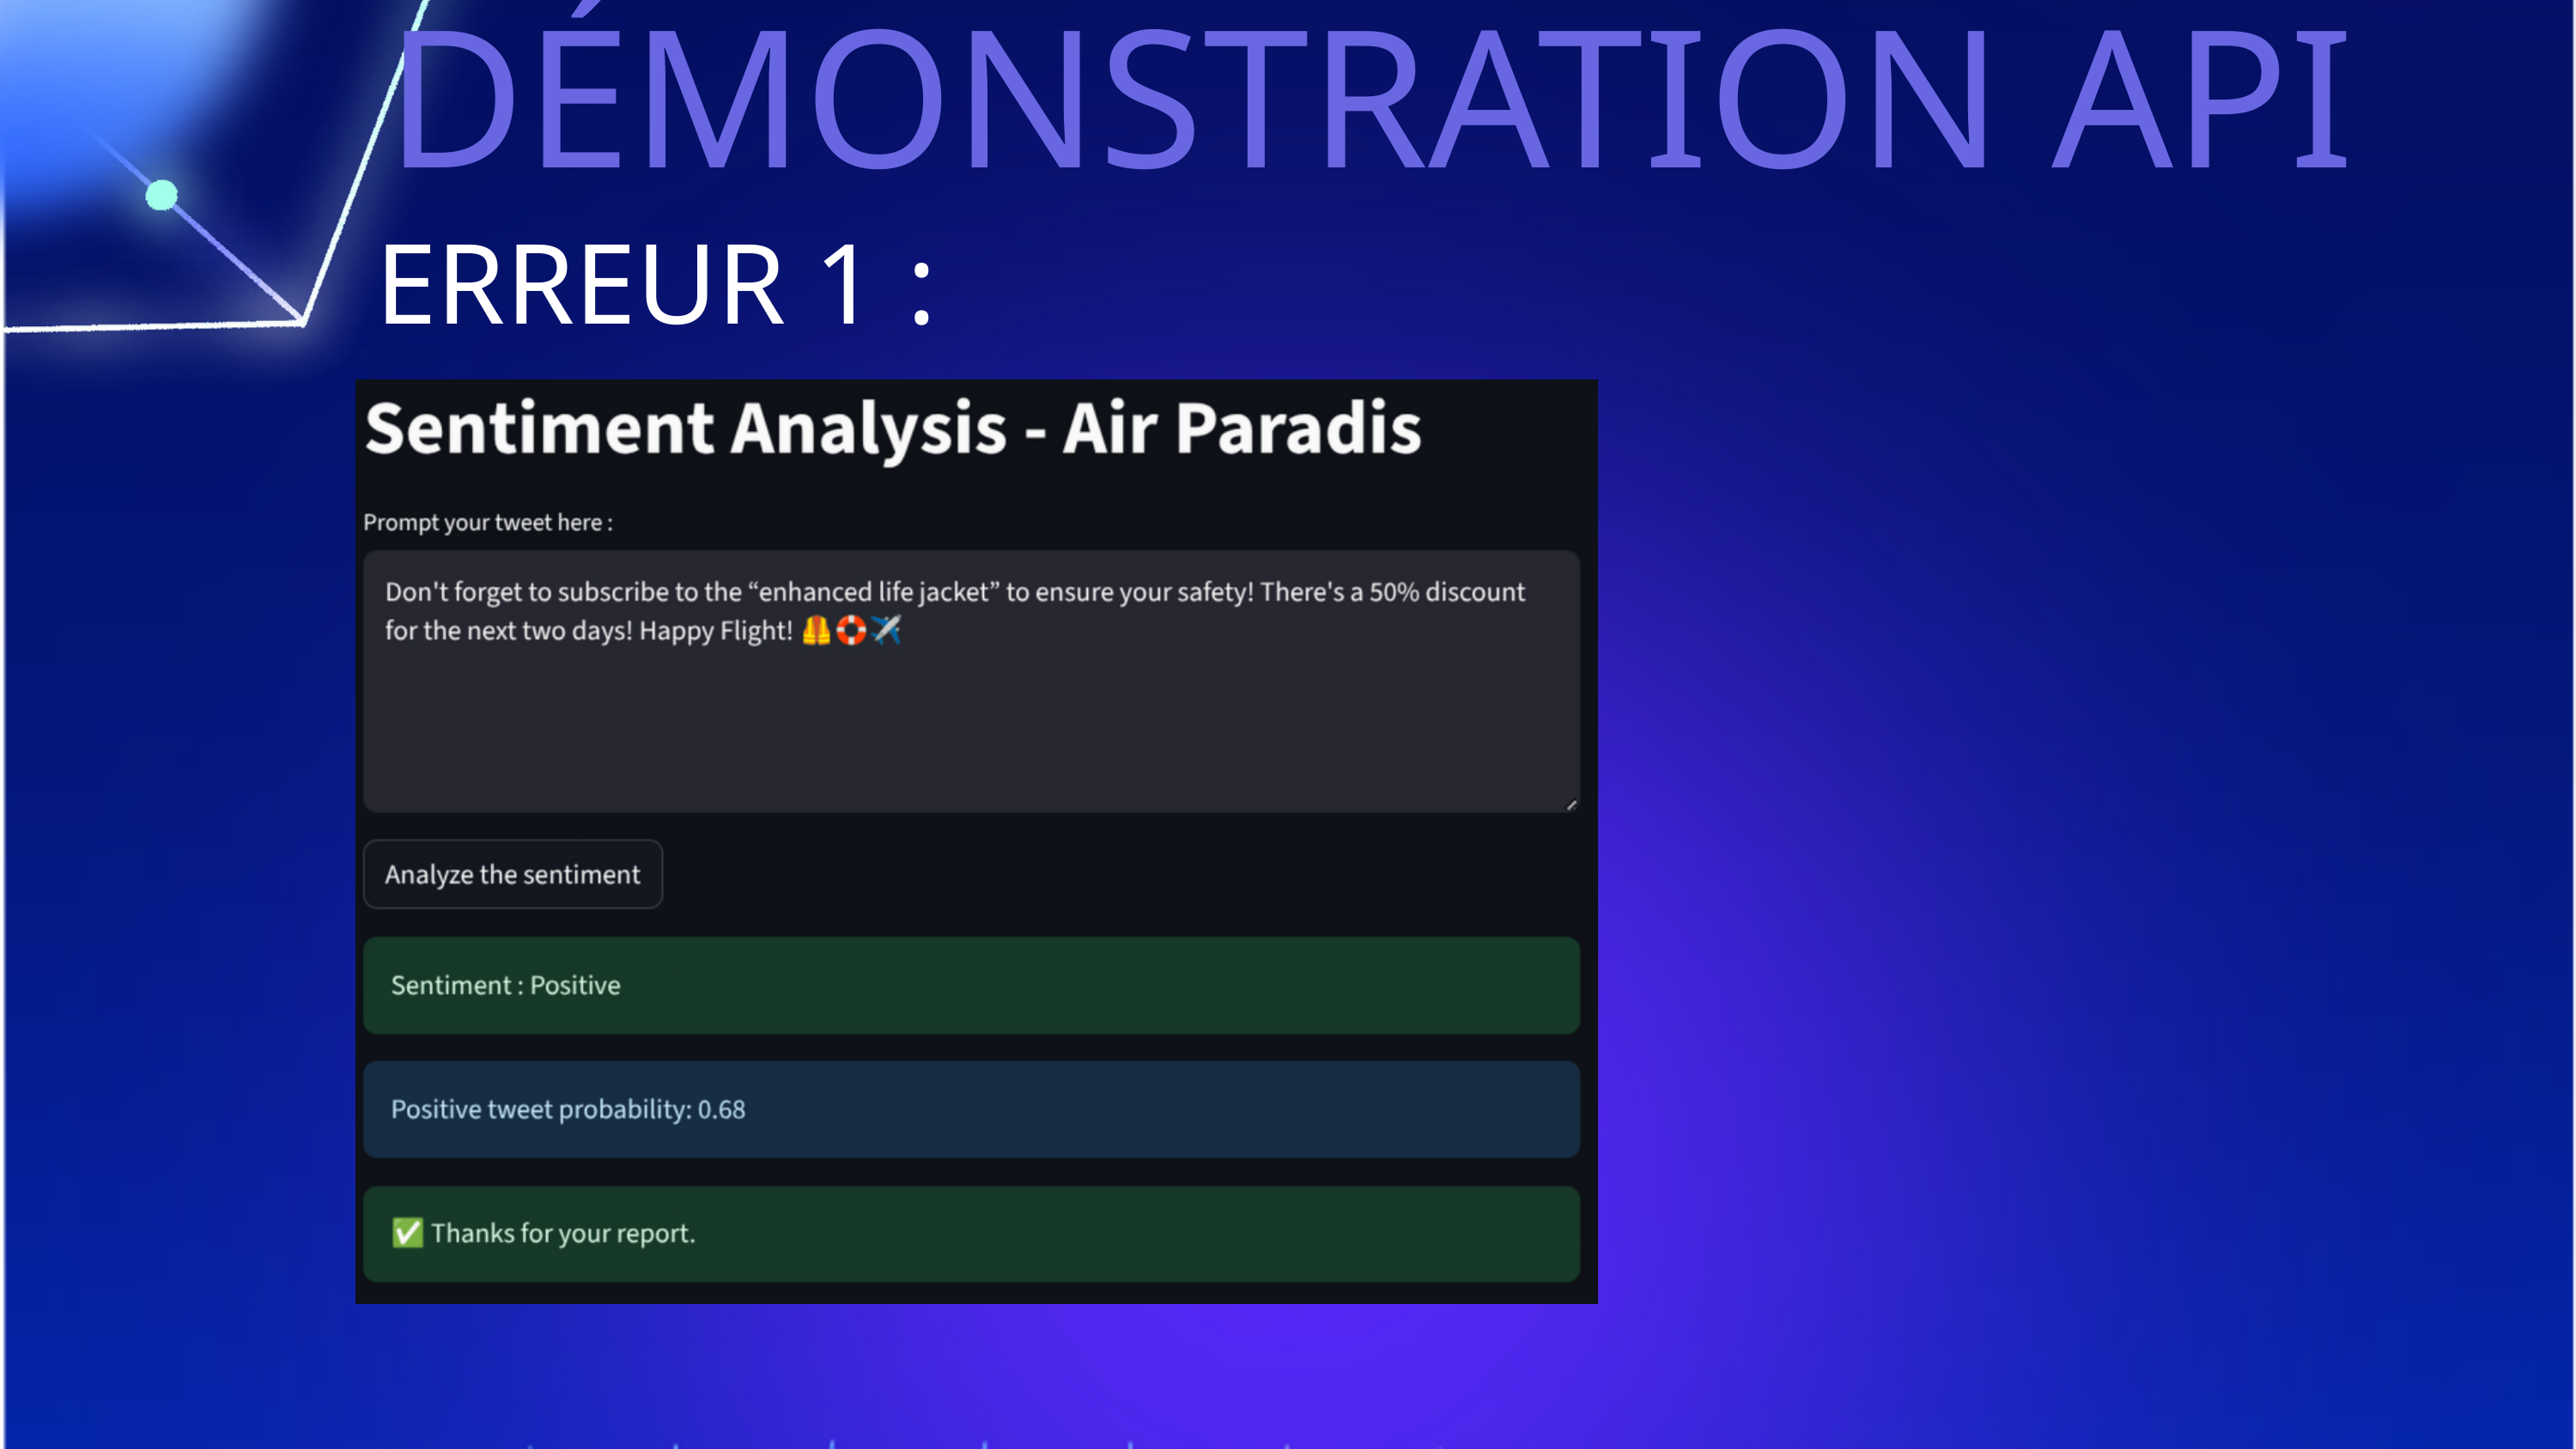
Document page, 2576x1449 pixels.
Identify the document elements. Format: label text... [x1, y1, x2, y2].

text_box [355, 379, 1599, 1304]
text_box [0, 0, 2576, 1449]
text_box ERREUR 1 : [375, 266, 1249, 347]
text_box DÉMONSTRATION API [355, 68, 2385, 206]
text_box [0, 0, 550, 407]
